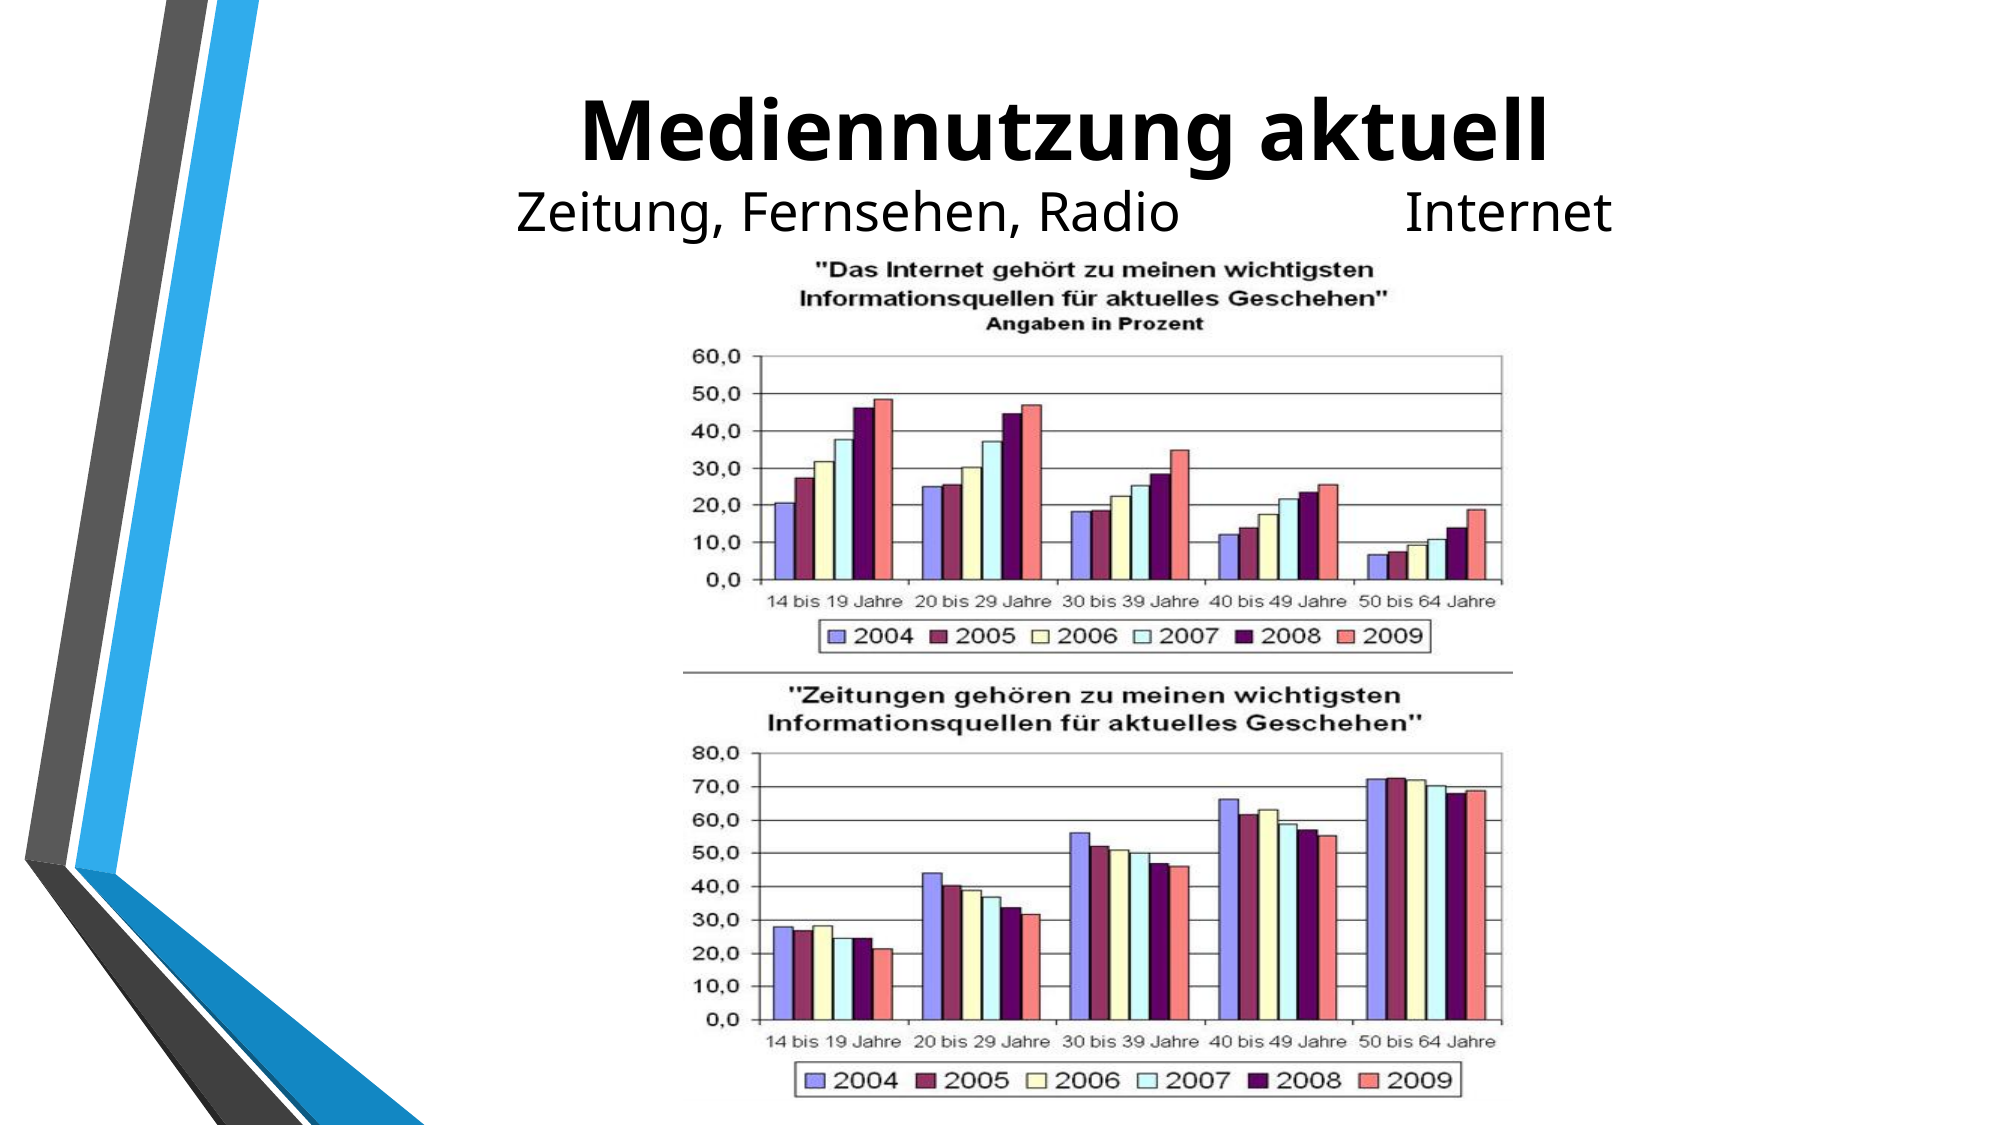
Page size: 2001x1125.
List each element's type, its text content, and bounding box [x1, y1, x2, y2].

title Mediennutzung aktuell Zeitung, Fernsehen, Radio Internet [243, 16, 1887, 304]
picture [683, 257, 1513, 1101]
